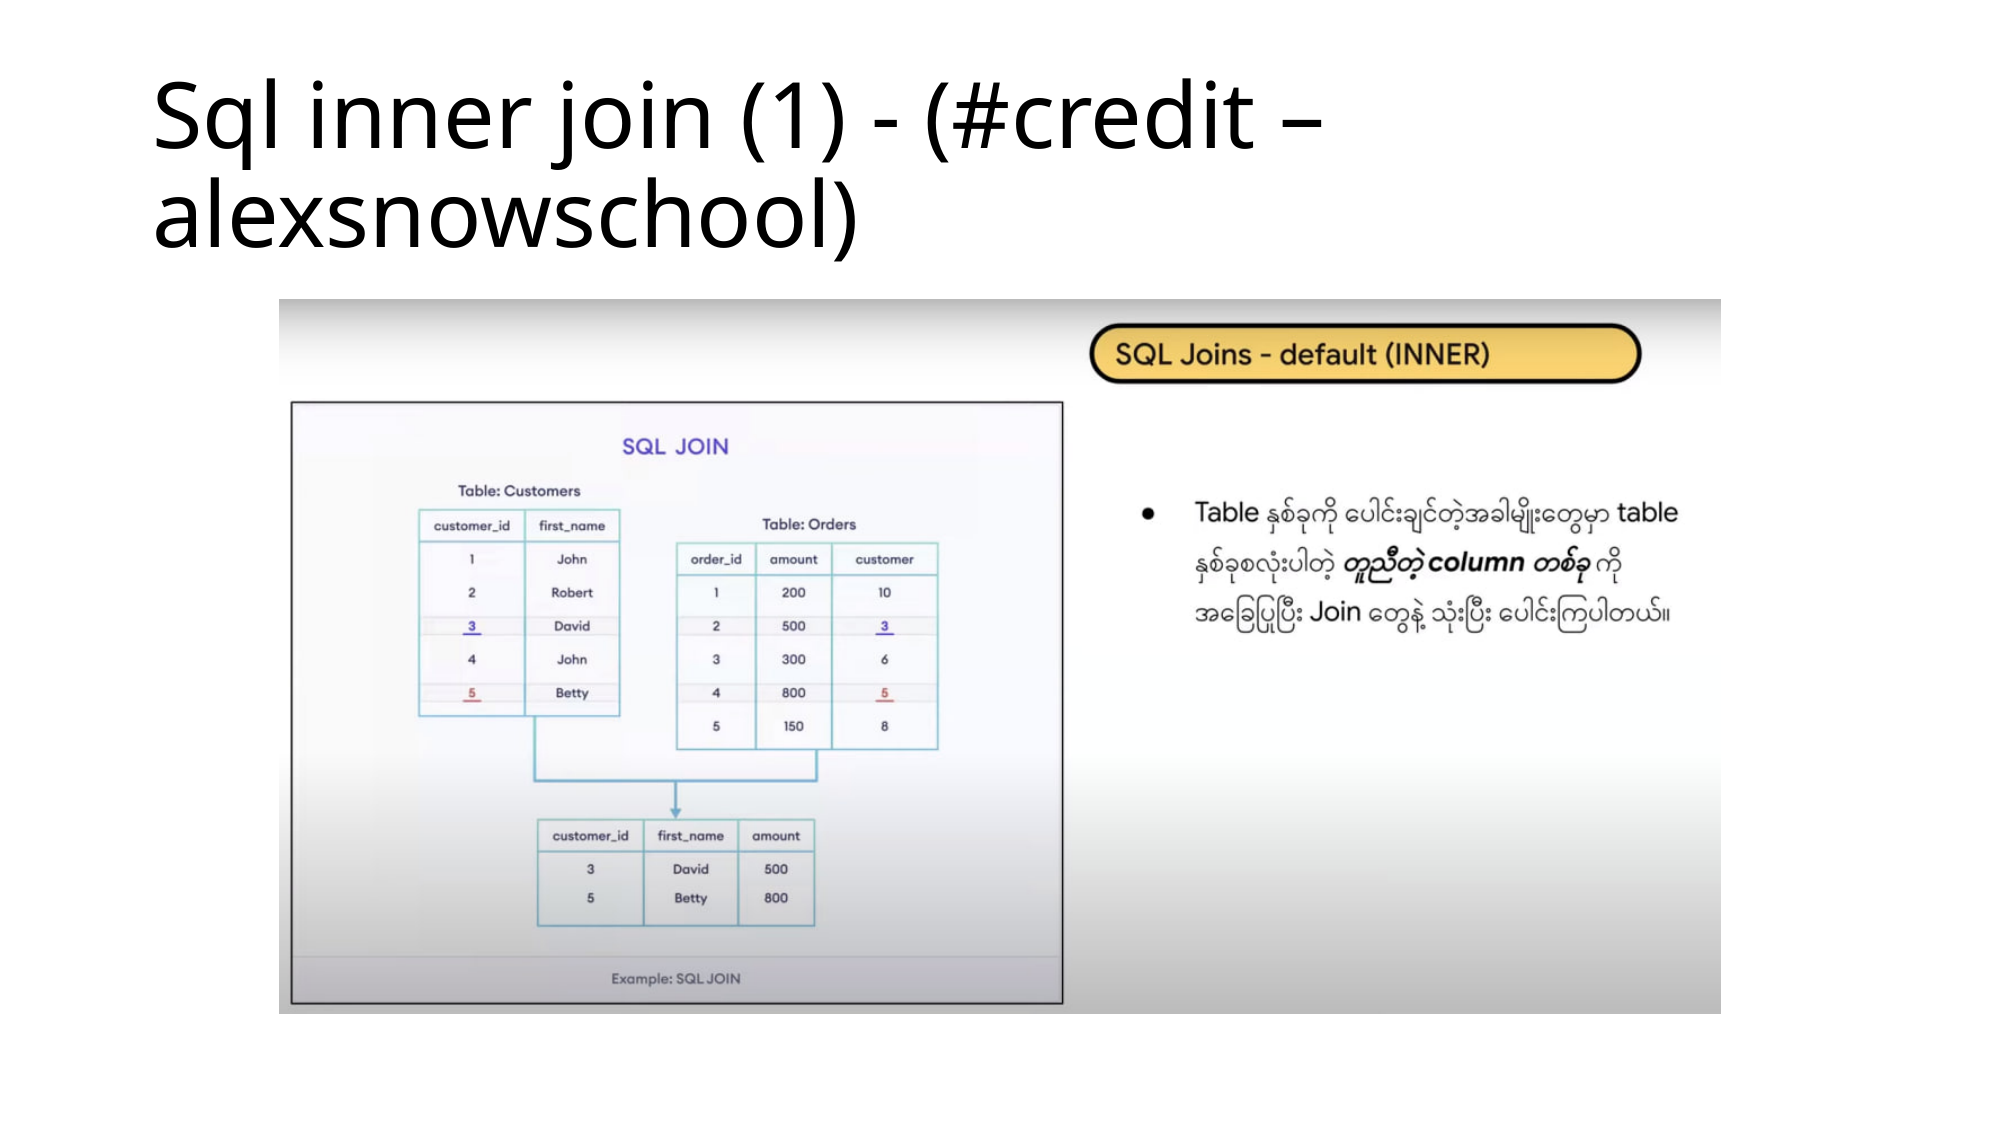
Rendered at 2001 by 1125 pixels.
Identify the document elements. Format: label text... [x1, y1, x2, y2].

title Sql inner join (1) - (#credit – alexsnowschool) [137, 59, 1863, 278]
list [279, 299, 1721, 1014]
